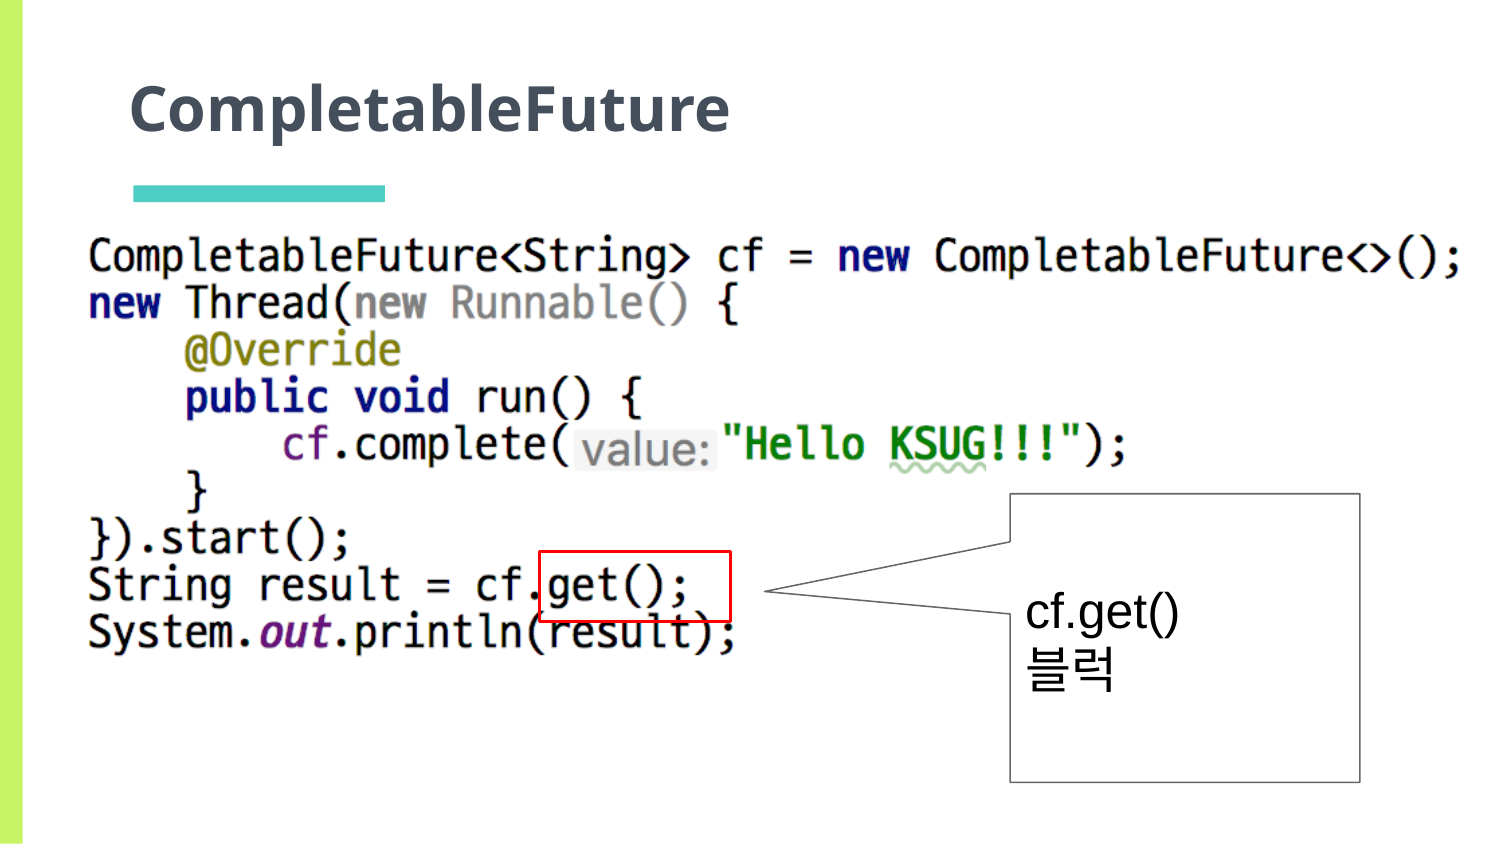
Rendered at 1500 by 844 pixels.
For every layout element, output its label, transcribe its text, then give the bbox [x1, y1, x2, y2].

text_box cf.get() 블럭 [1010, 675, 1360, 783]
picture [80, 227, 1476, 666]
title CompletableFuture [113, 0, 1387, 159]
